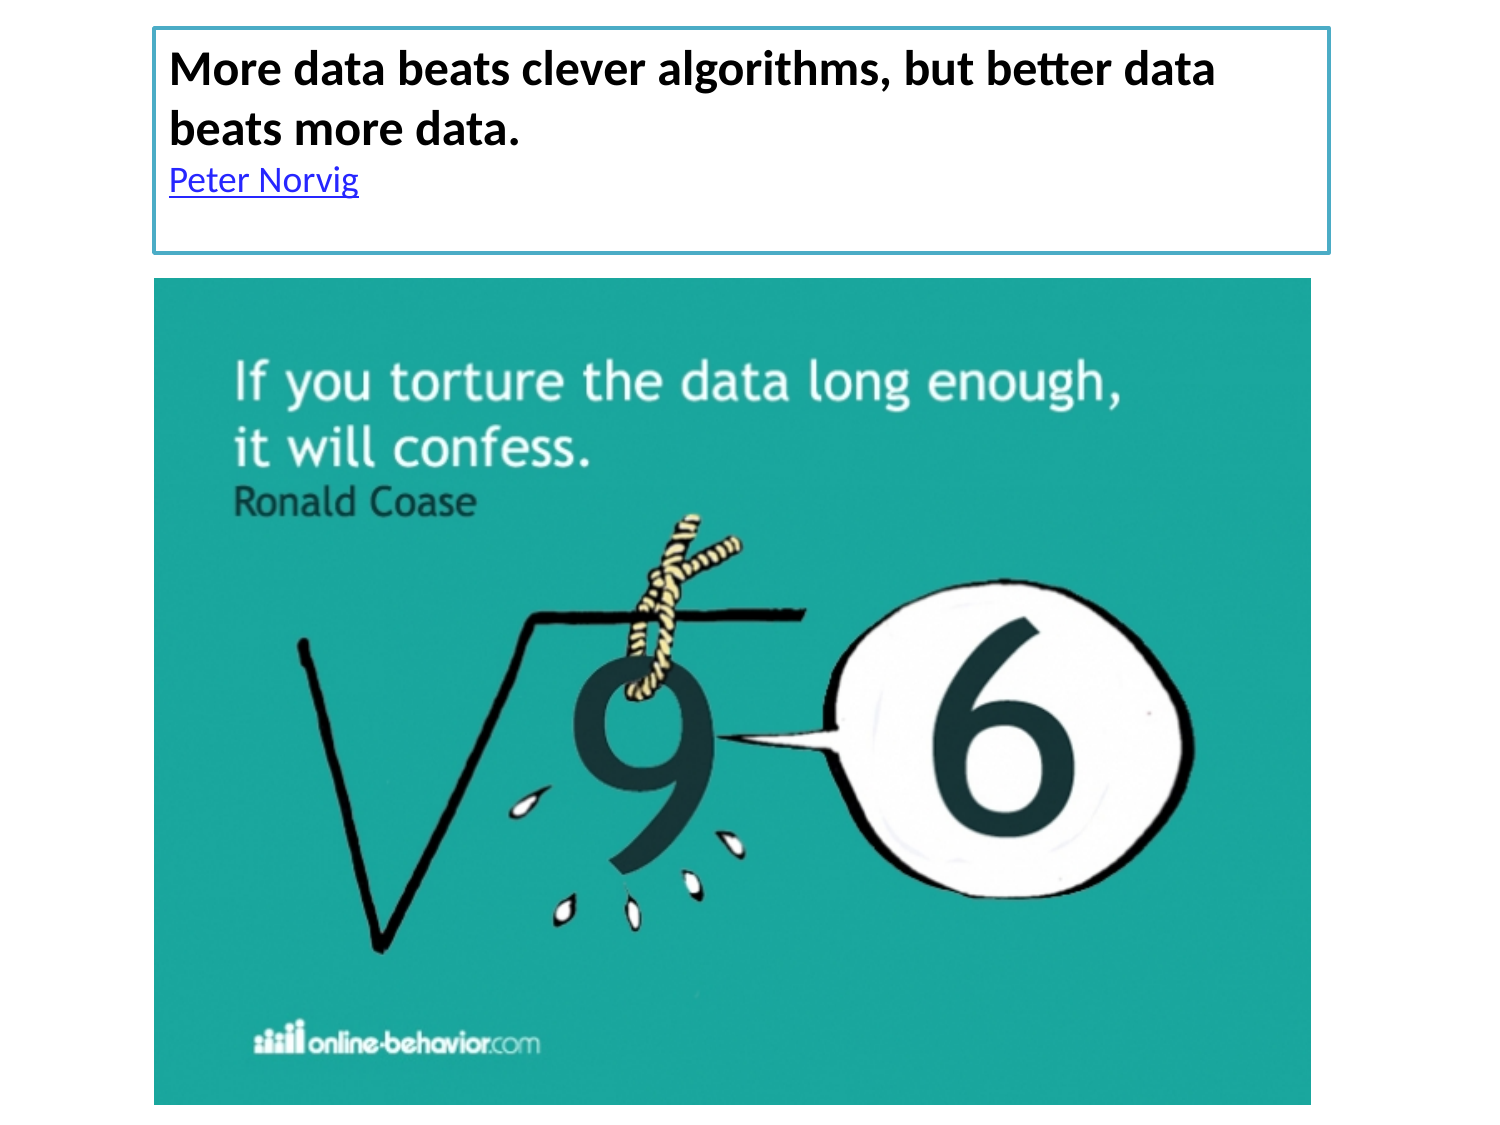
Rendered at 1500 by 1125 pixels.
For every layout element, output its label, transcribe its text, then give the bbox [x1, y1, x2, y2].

picture [153, 278, 1312, 1105]
text_box More data beats clever algorithms, but better data beats more data. Peter Norvig [152, 26, 1331, 255]
